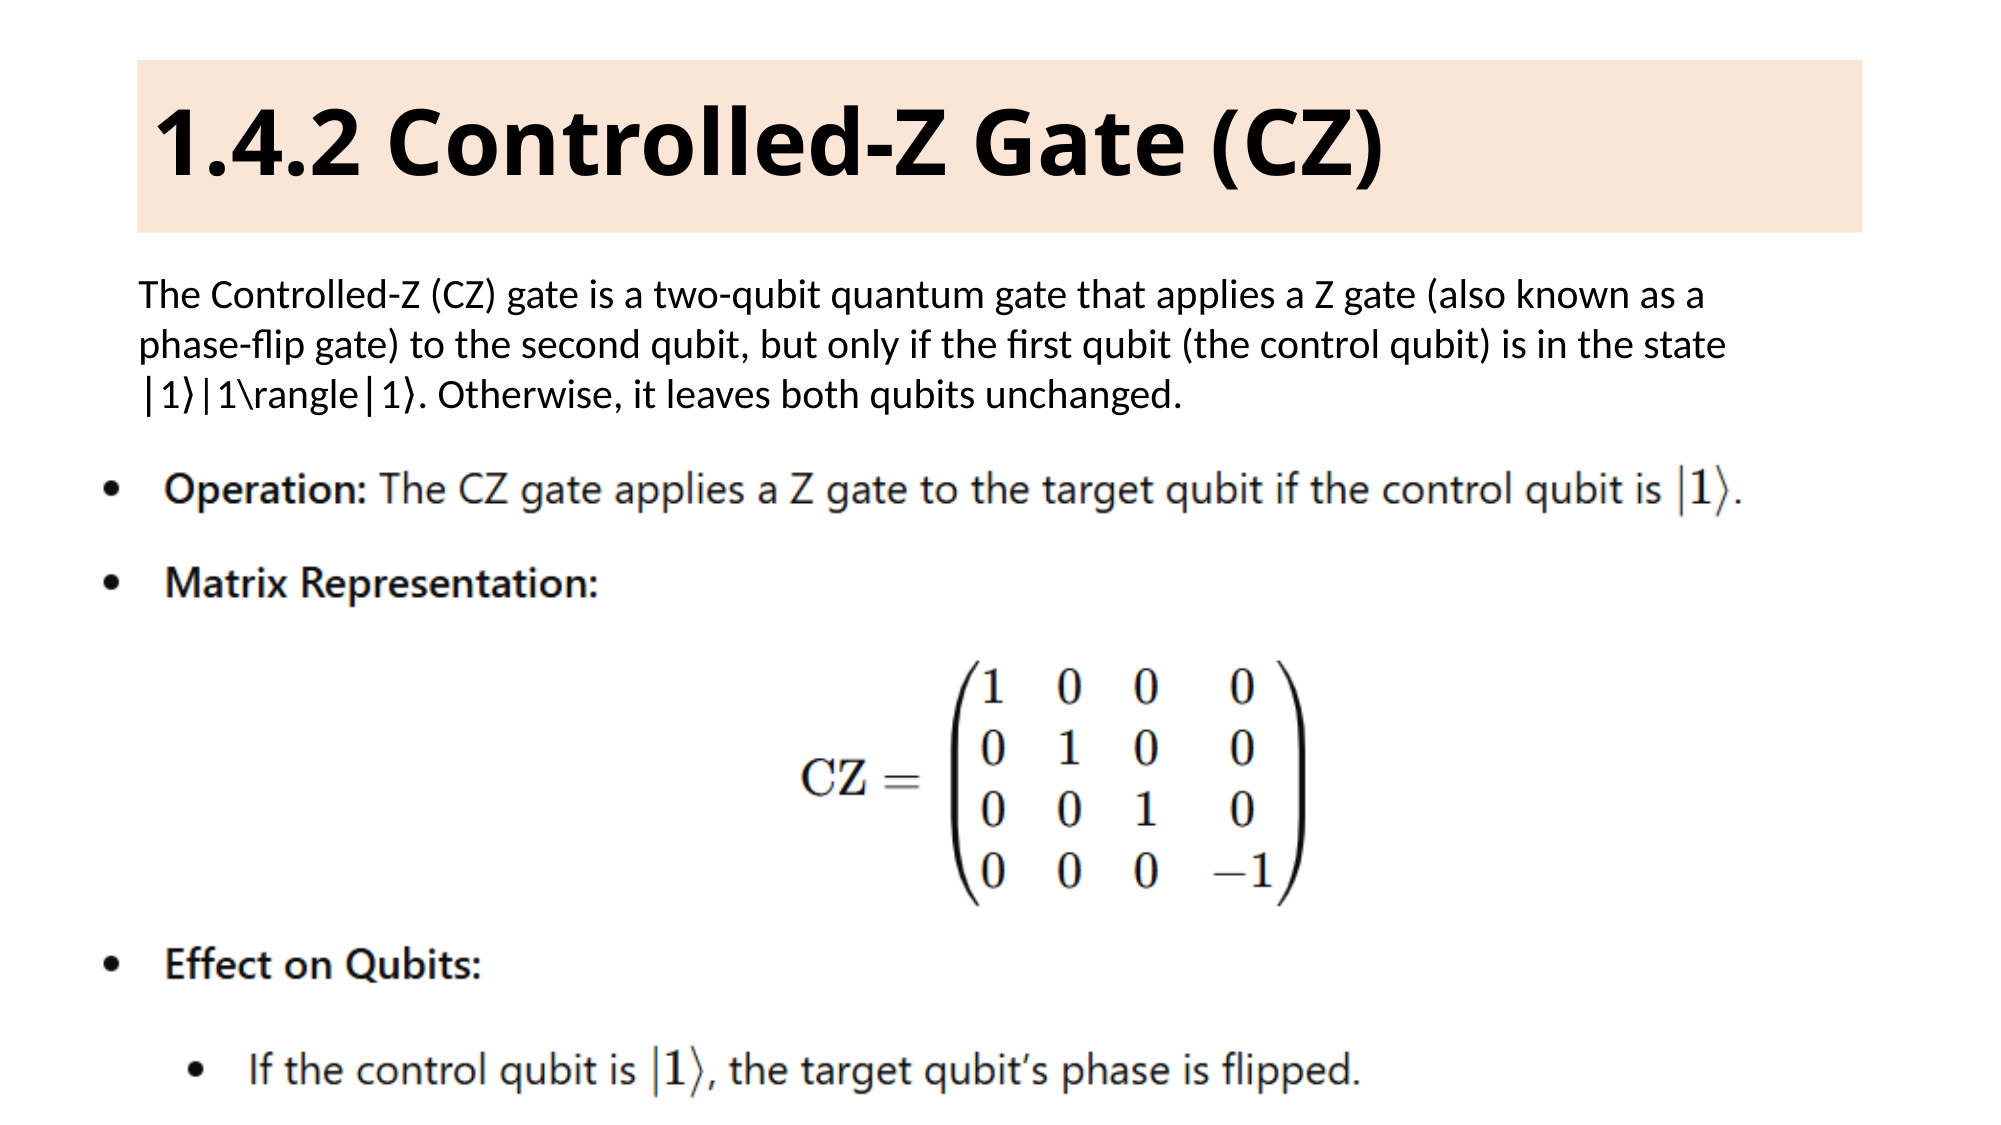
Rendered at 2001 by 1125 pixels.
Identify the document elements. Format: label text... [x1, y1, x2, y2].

picture [83, 456, 1846, 1125]
title 1.4.2 Controlled-Z Gate (CZ) [137, 59, 1863, 233]
text_box The Controlled-Z (CZ) gate is a two-qubit quantum gate that applies a Z gate (also known as a phase-flip gate) to the second qubit, but only if the first qubit (the control qubit) is in the state ∣1⟩|1\rangle∣1⟩. Otherwise, it leaves both qubits unchanged. [123, 259, 1807, 425]
